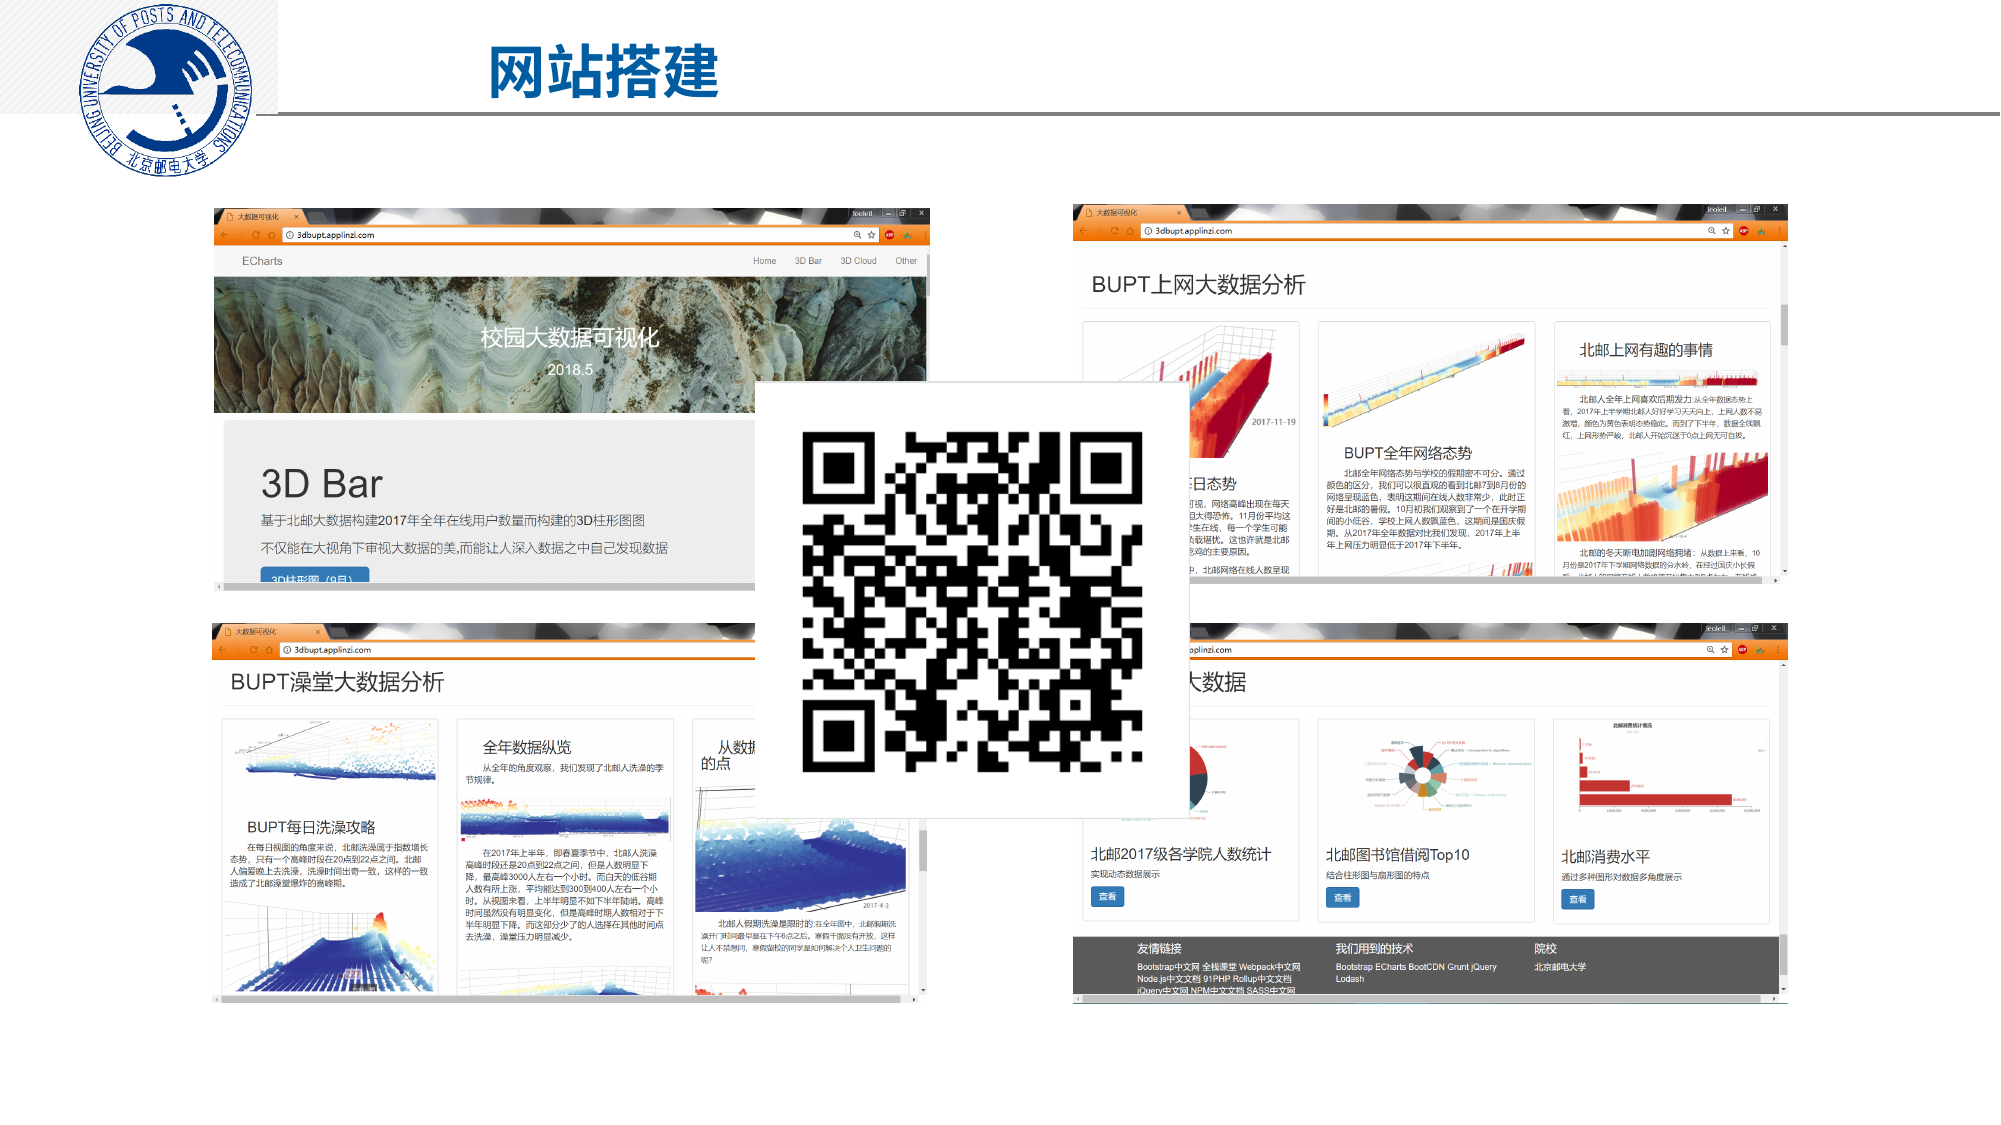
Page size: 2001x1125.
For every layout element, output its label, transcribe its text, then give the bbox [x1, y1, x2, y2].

picture [211, 204, 1788, 1004]
text_box 网站搭建 [279, 28, 930, 113]
picture [0, 0, 278, 177]
